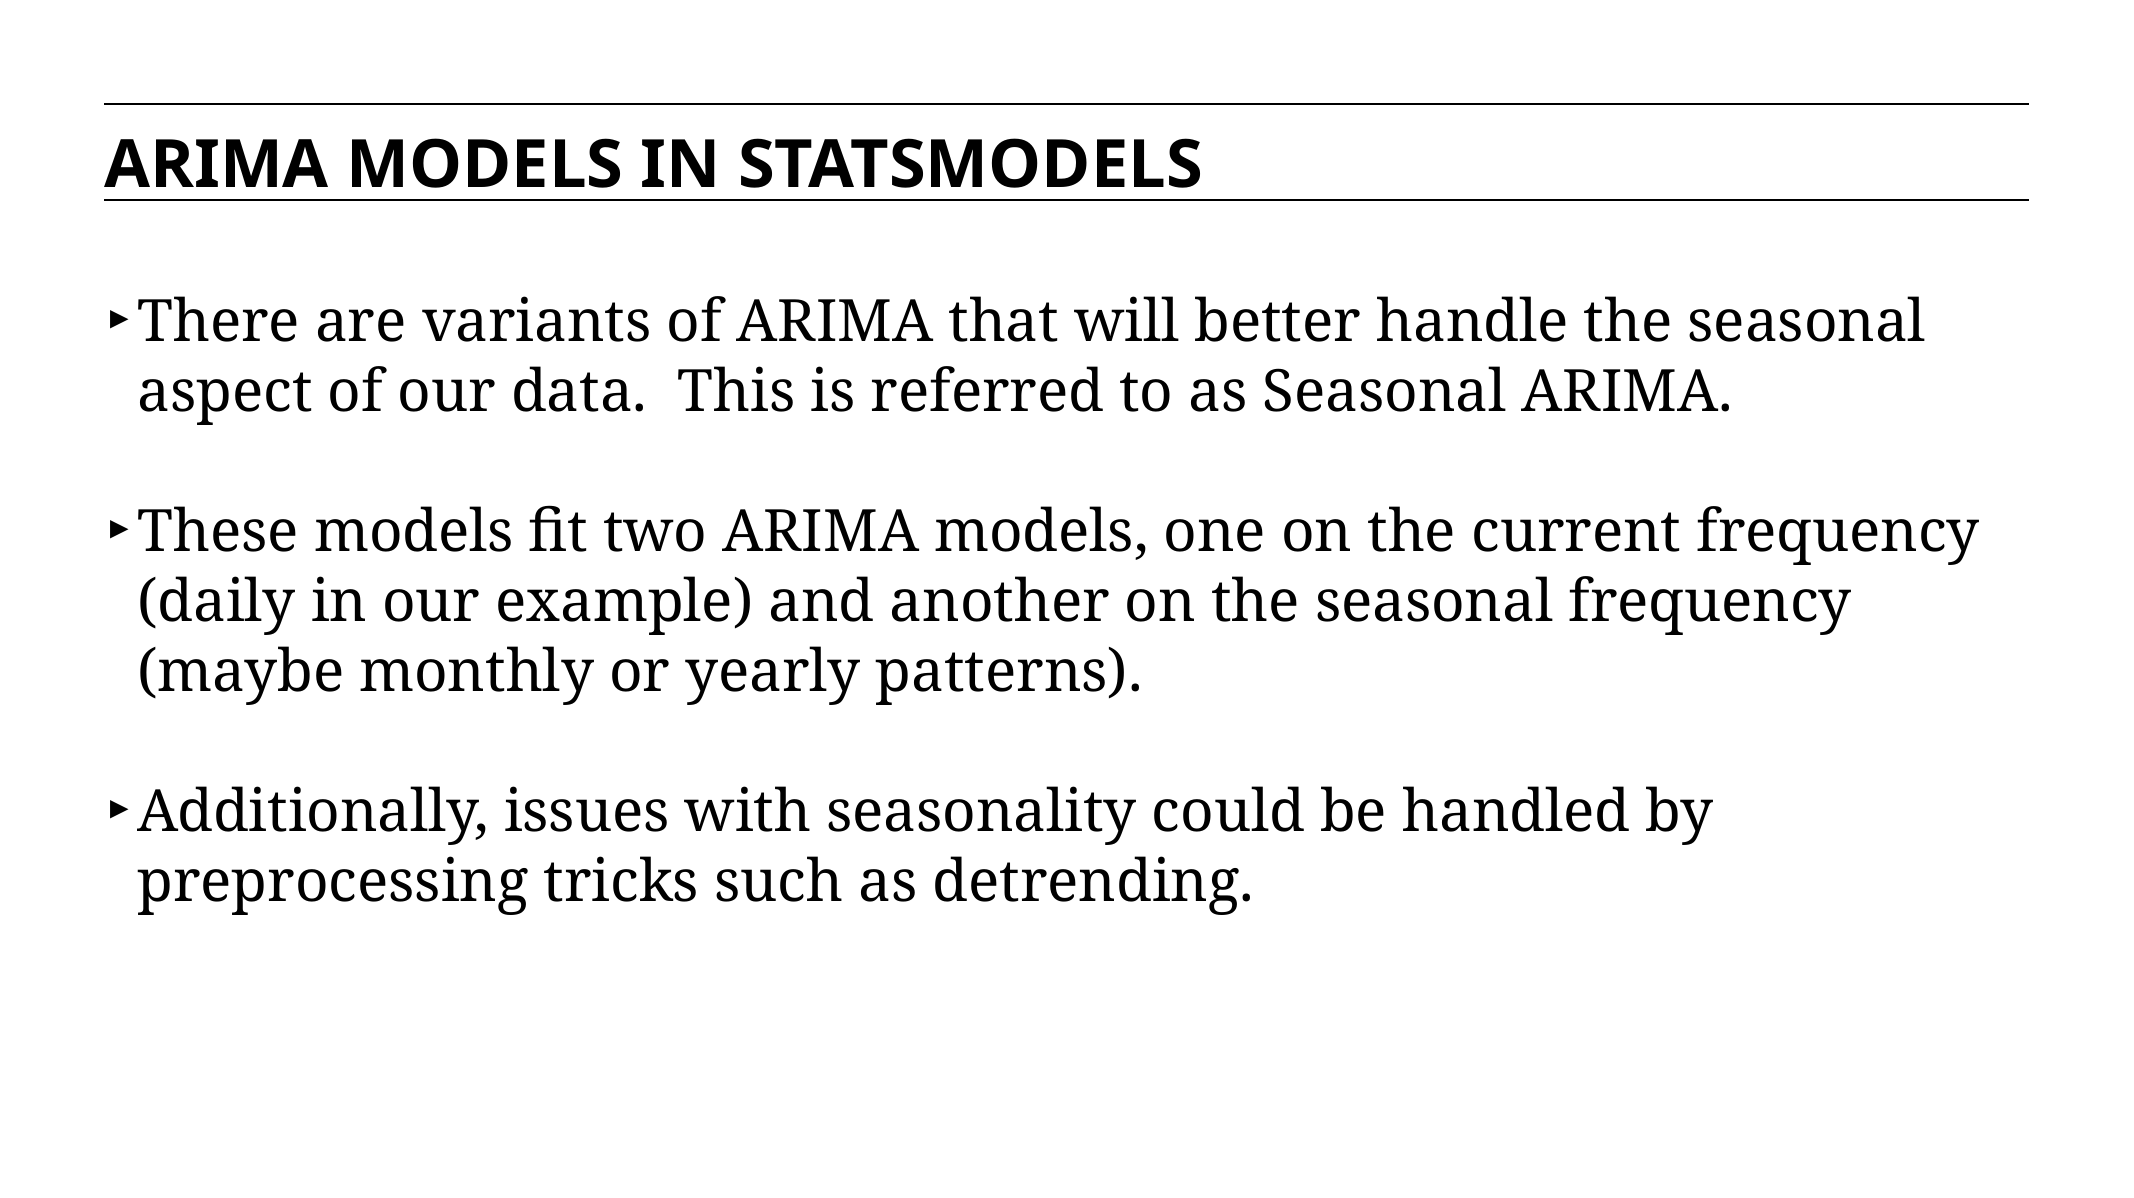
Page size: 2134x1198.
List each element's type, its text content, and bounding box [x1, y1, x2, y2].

list There are variants of ARIMA that will better handle the seasonal aspect of our data. This is referred to as Seasonal ARIMA. These models fit two ARIMA models, one on the current frequency (daily in our example) and another on the seasonal frequency (maybe monthly or yearly patterns). Additionally, issues with seasonality could be handled by preprocessing tricks such as detrending. [104, 213, 2030, 839]
text_box ARIMA MODELS IN STATSMODELS [104, 120, 2030, 192]
